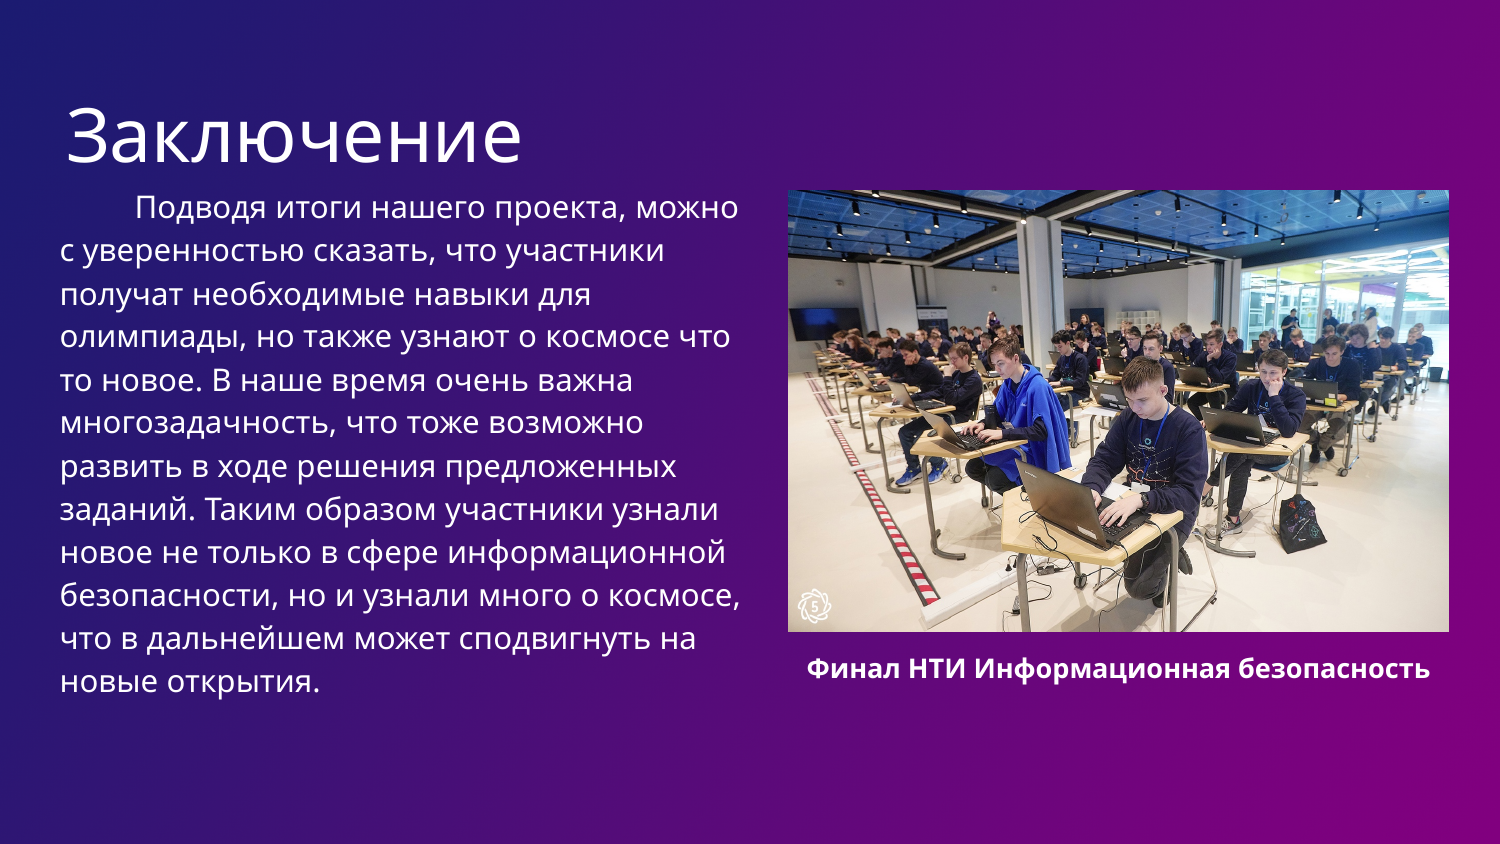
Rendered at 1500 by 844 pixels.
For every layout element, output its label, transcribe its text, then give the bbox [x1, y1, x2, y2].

picture [0, 0, 1500, 844]
list Подводя итоги нашего проекта, можно с уверенностью сказать, что участники получат необходимые навыки для олимпиады, но также узнают о космосе что то новое. В наше время очень важна многозадачность, что тоже возможно развить в ходе решения предложенных заданий. Таким образом участники узнали новое не только в сфере информационной безопасности, но и узнали много о космосе, что в дальнейшем может сподвигнуть на новые открытия. [44, 166, 770, 728]
title Заключение [51, 72, 1449, 167]
text_box Финал НТИ Информационная безопасность [700, 631, 1500, 758]
